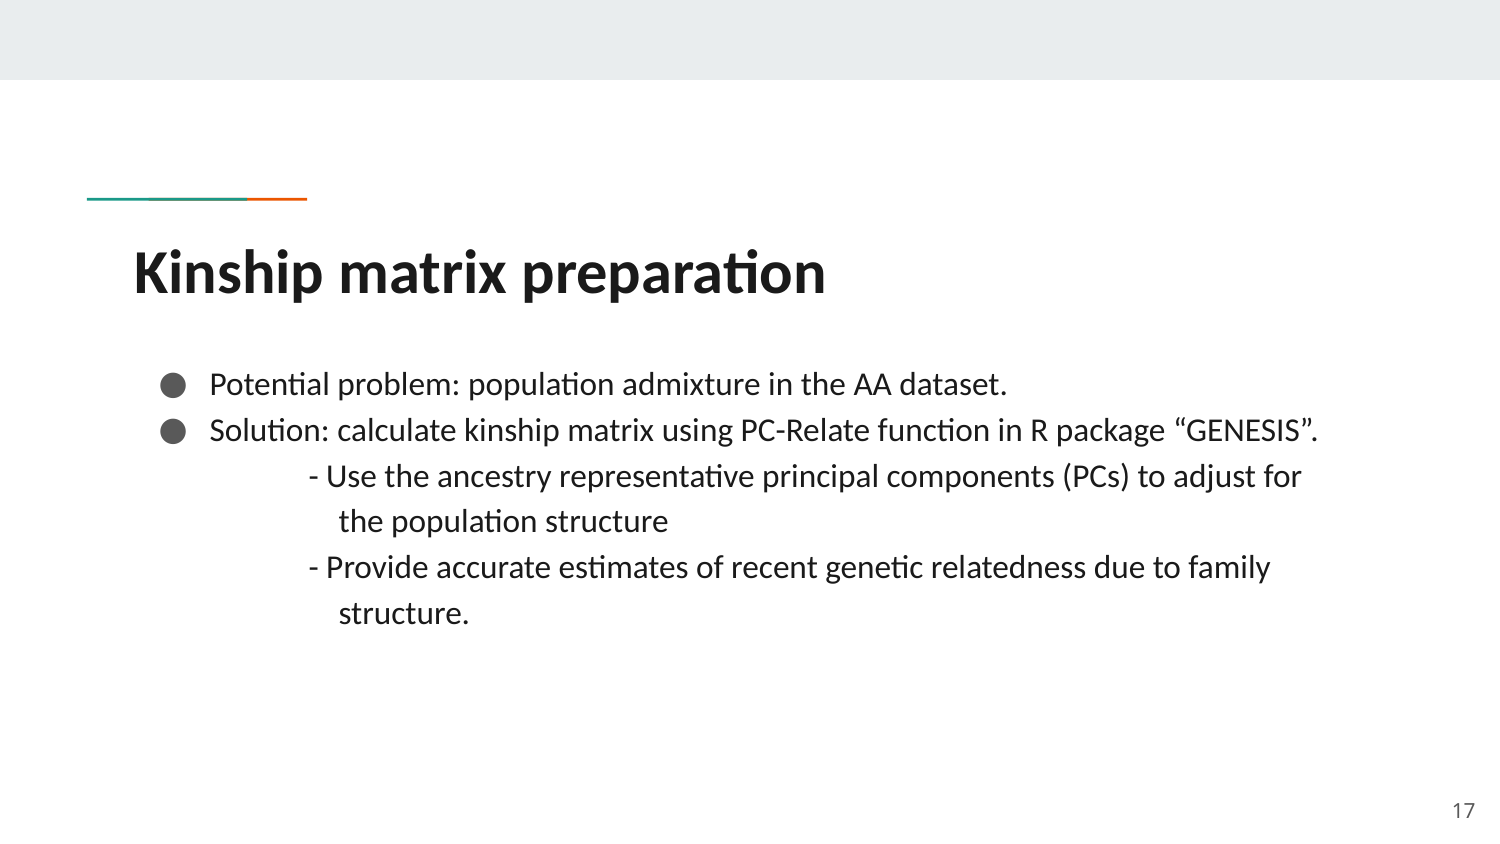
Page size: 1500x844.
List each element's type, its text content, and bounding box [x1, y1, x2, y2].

slide_number 17 [1400, 779, 1491, 844]
title Kinship matrix preparation [119, 216, 1381, 305]
list Potential problem: population admixture in the AA dataset. Solution: calculate kinship matrix using PC-Relate function in R package “GENESIS”. - Use the ancestry representative principal components (PCs) to adjust for the population structure - Provide accurate estimates of recent genetic relatedness due to family structure. [119, 341, 1381, 712]
